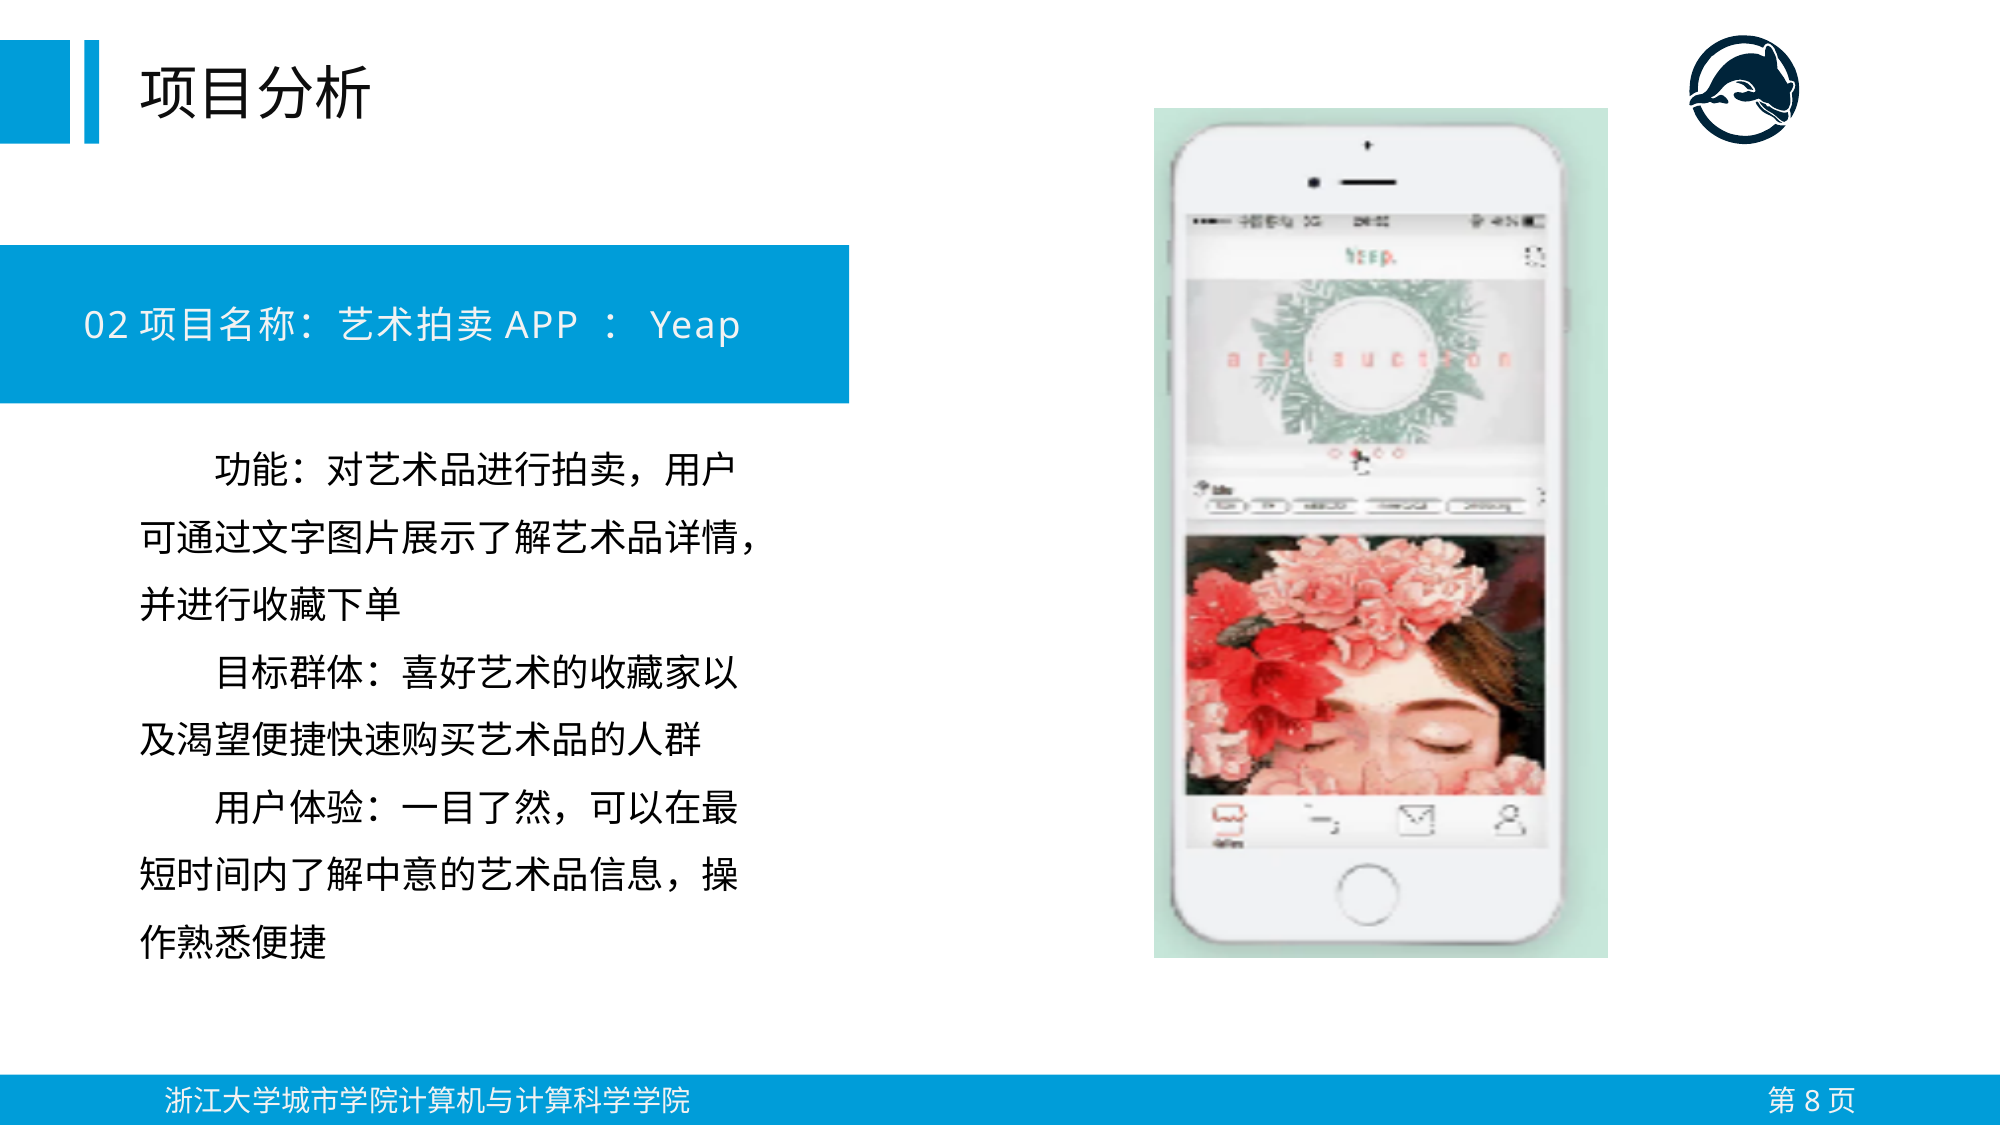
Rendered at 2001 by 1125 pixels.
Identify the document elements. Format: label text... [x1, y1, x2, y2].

picture [1154, 108, 1608, 958]
text_box [1692, 105, 1786, 145]
text_box [0, 1073, 149, 1125]
text_box 功能：对艺术品进行拍卖，用户可通过文字图片展示了解艺术品详情，并进行收藏下单 目标群体：喜好艺术的收藏家以及渴望便捷快速购买艺术品的人群 用户体验：一目了然，可以在最短时间内了解中意的艺术品信息，操作熟悉便捷 [124, 416, 781, 1106]
text_box [0, 39, 71, 145]
text_box 02项目名称：艺术拍卖APP ：Yeap [68, 293, 756, 354]
text_box [706, 1073, 2000, 1125]
text_box 项目分析 [124, 49, 388, 134]
text_box 第8页 [1753, 1074, 1872, 1125]
text_box [0, 244, 850, 404]
text_box 浙江大学城市学院计算机与计算科学学院 [149, 1074, 706, 1125]
text_box [1689, 35, 1800, 123]
text_box [83, 39, 100, 145]
